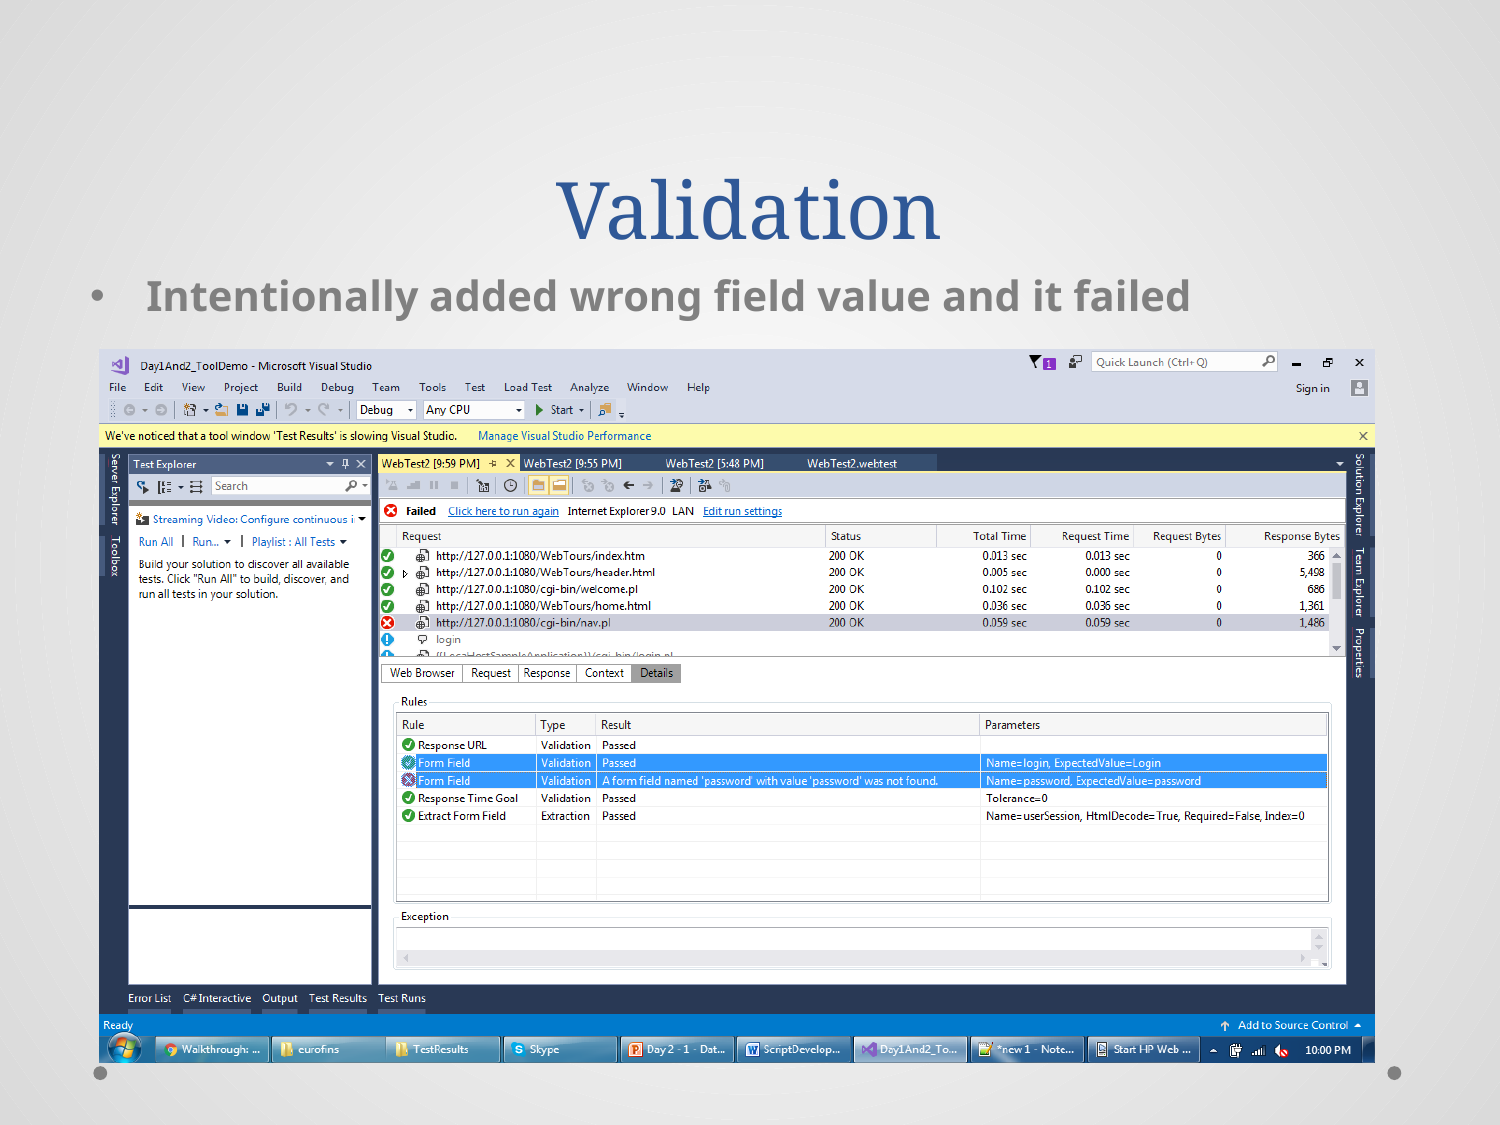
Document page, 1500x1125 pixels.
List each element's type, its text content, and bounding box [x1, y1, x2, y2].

picture [99, 349, 1376, 1063]
title Validation [75, 0, 1425, 262]
list Intentionally added wrong field value and it failed [75, 262, 1425, 1005]
